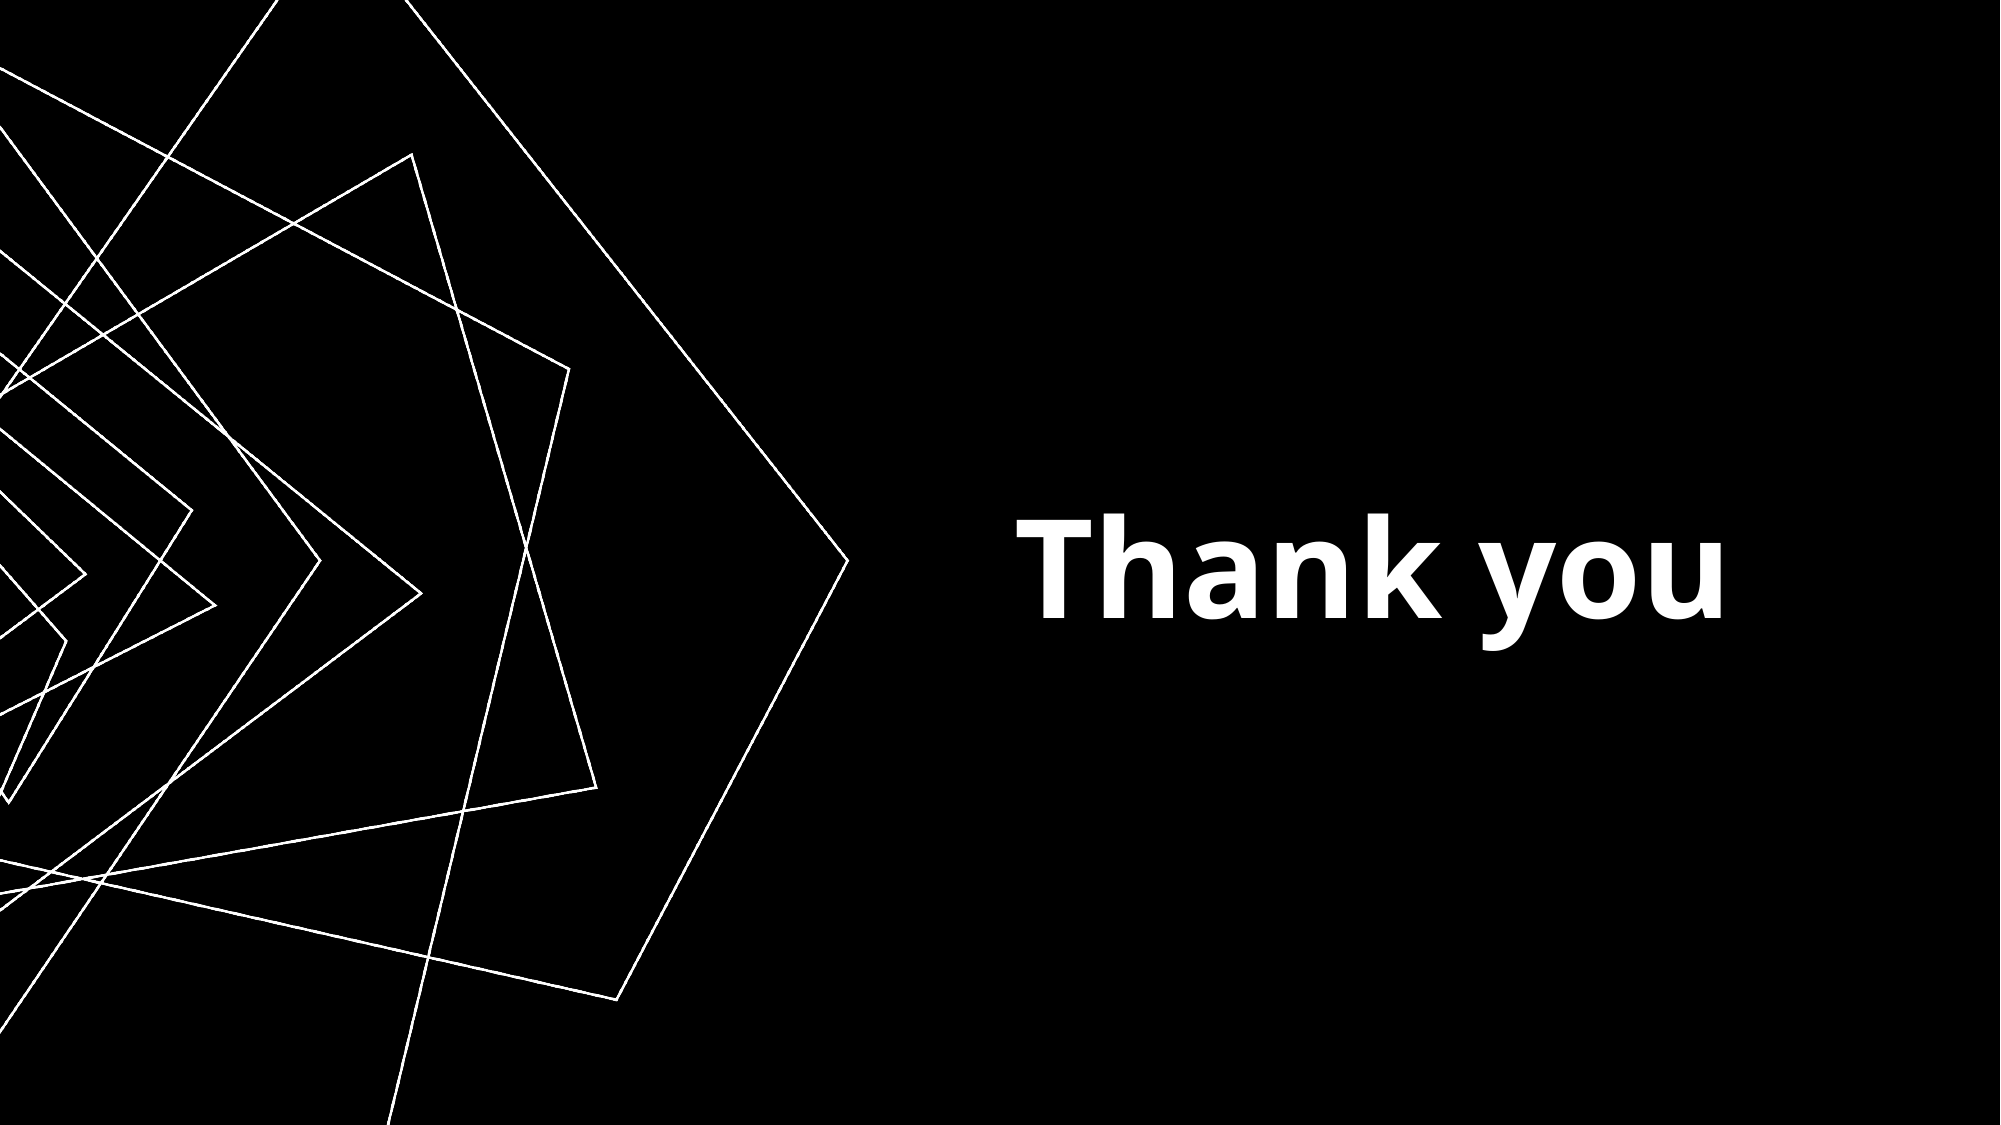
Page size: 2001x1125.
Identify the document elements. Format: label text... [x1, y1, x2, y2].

title Thank you [999, 61, 1829, 656]
picture [0, 0, 850, 1125]
